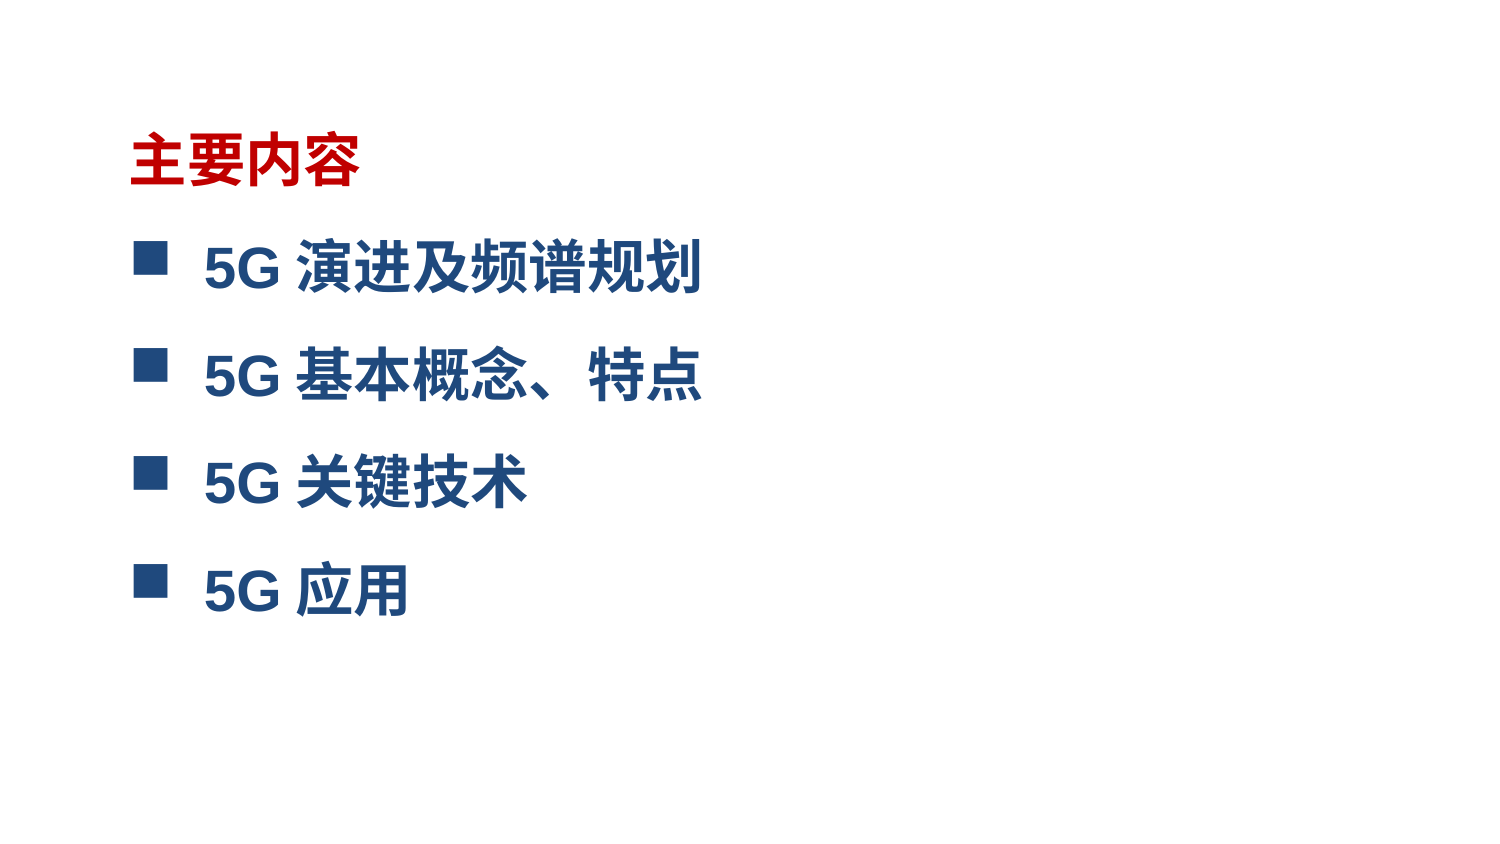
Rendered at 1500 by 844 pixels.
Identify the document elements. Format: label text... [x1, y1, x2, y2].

text_box 主要内容 5G演进及频谱规划 5G基本概念、特点 5G关键技术 5G应用 [117, 115, 1236, 737]
